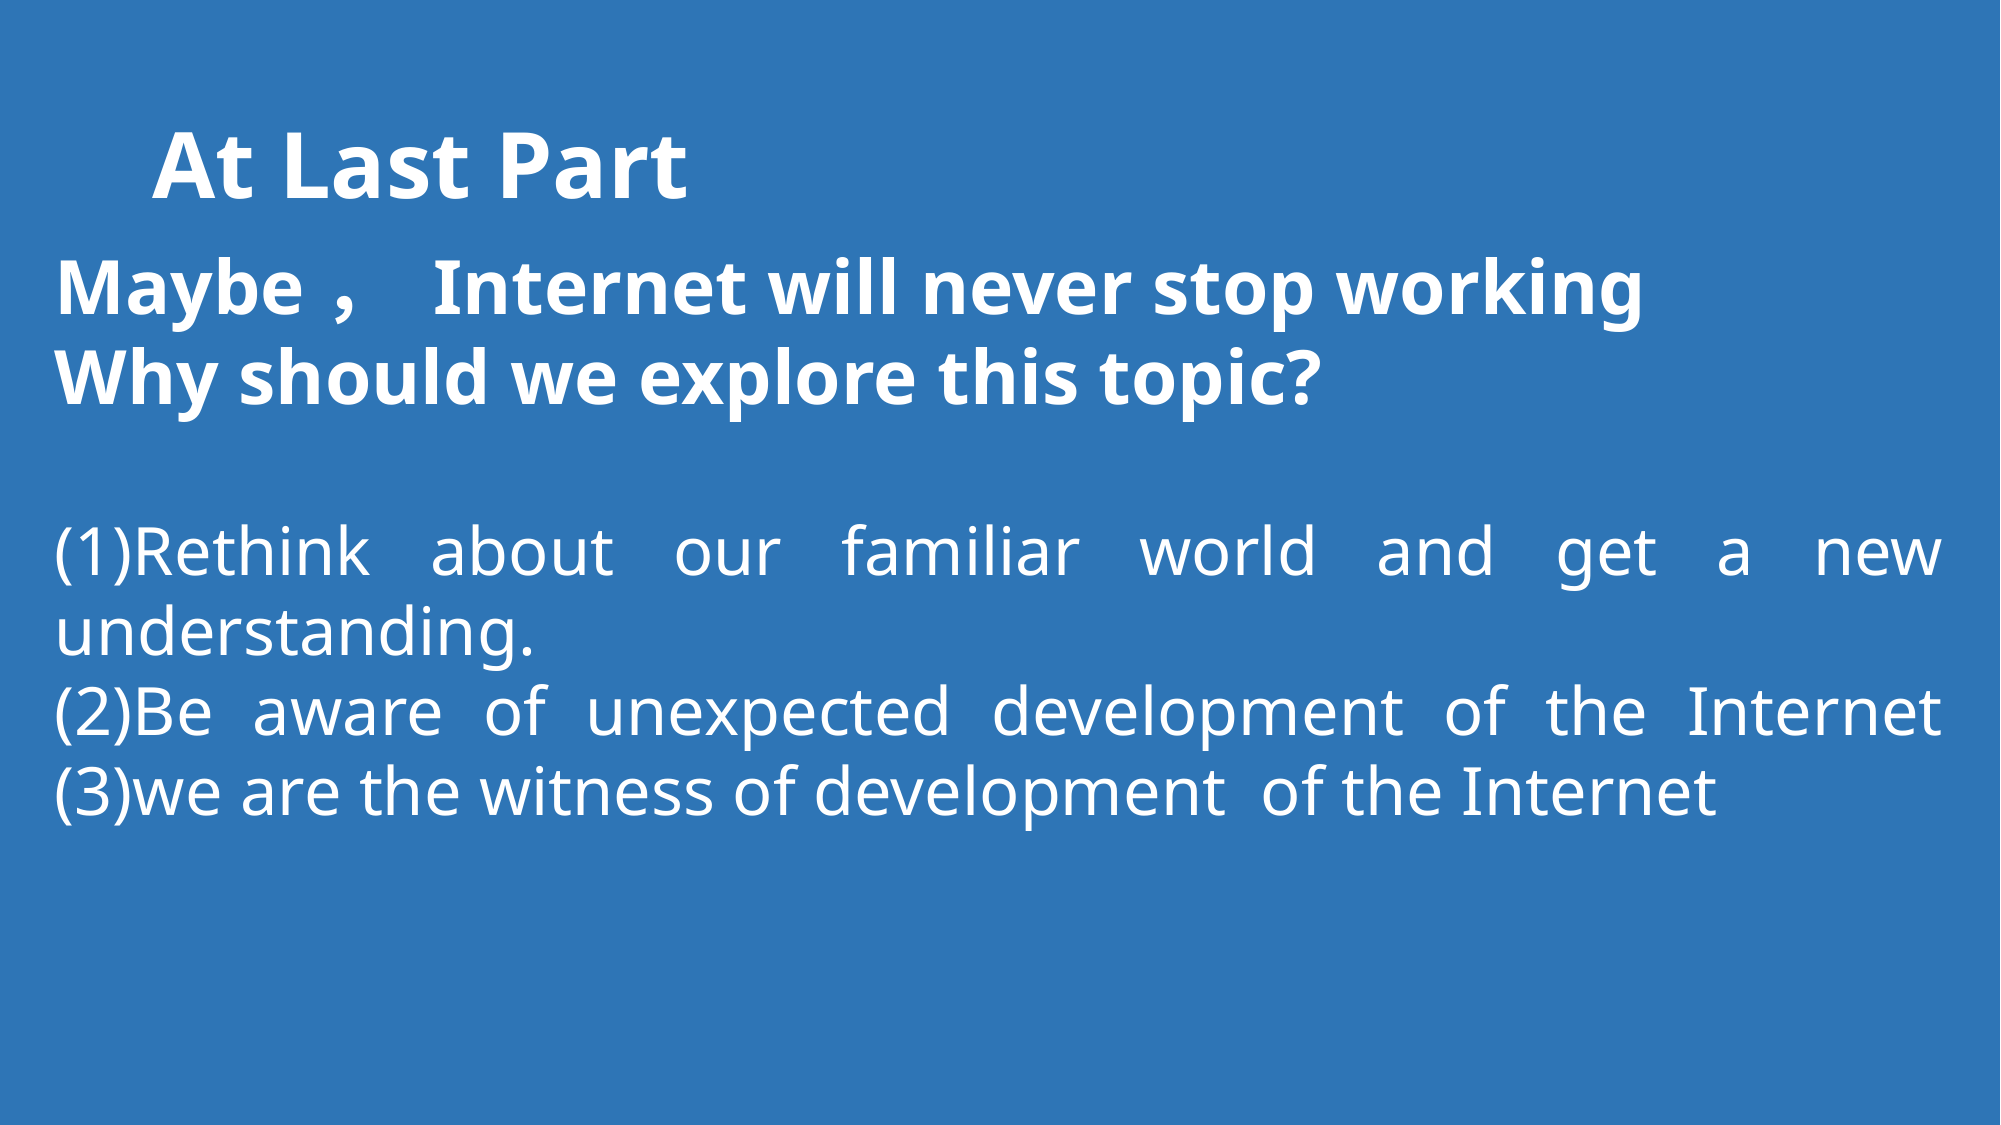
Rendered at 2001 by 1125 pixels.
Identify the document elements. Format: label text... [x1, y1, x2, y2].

title At Last Part [137, 59, 1863, 231]
text_box Maybe， Internet will never stop working Why should we explore this topic? (1)Rethink about our familiar world and get a new understanding. (2)Be aware of unexpected development of the Internet (3)we are the witness of development of the Internet [39, 231, 1960, 837]
